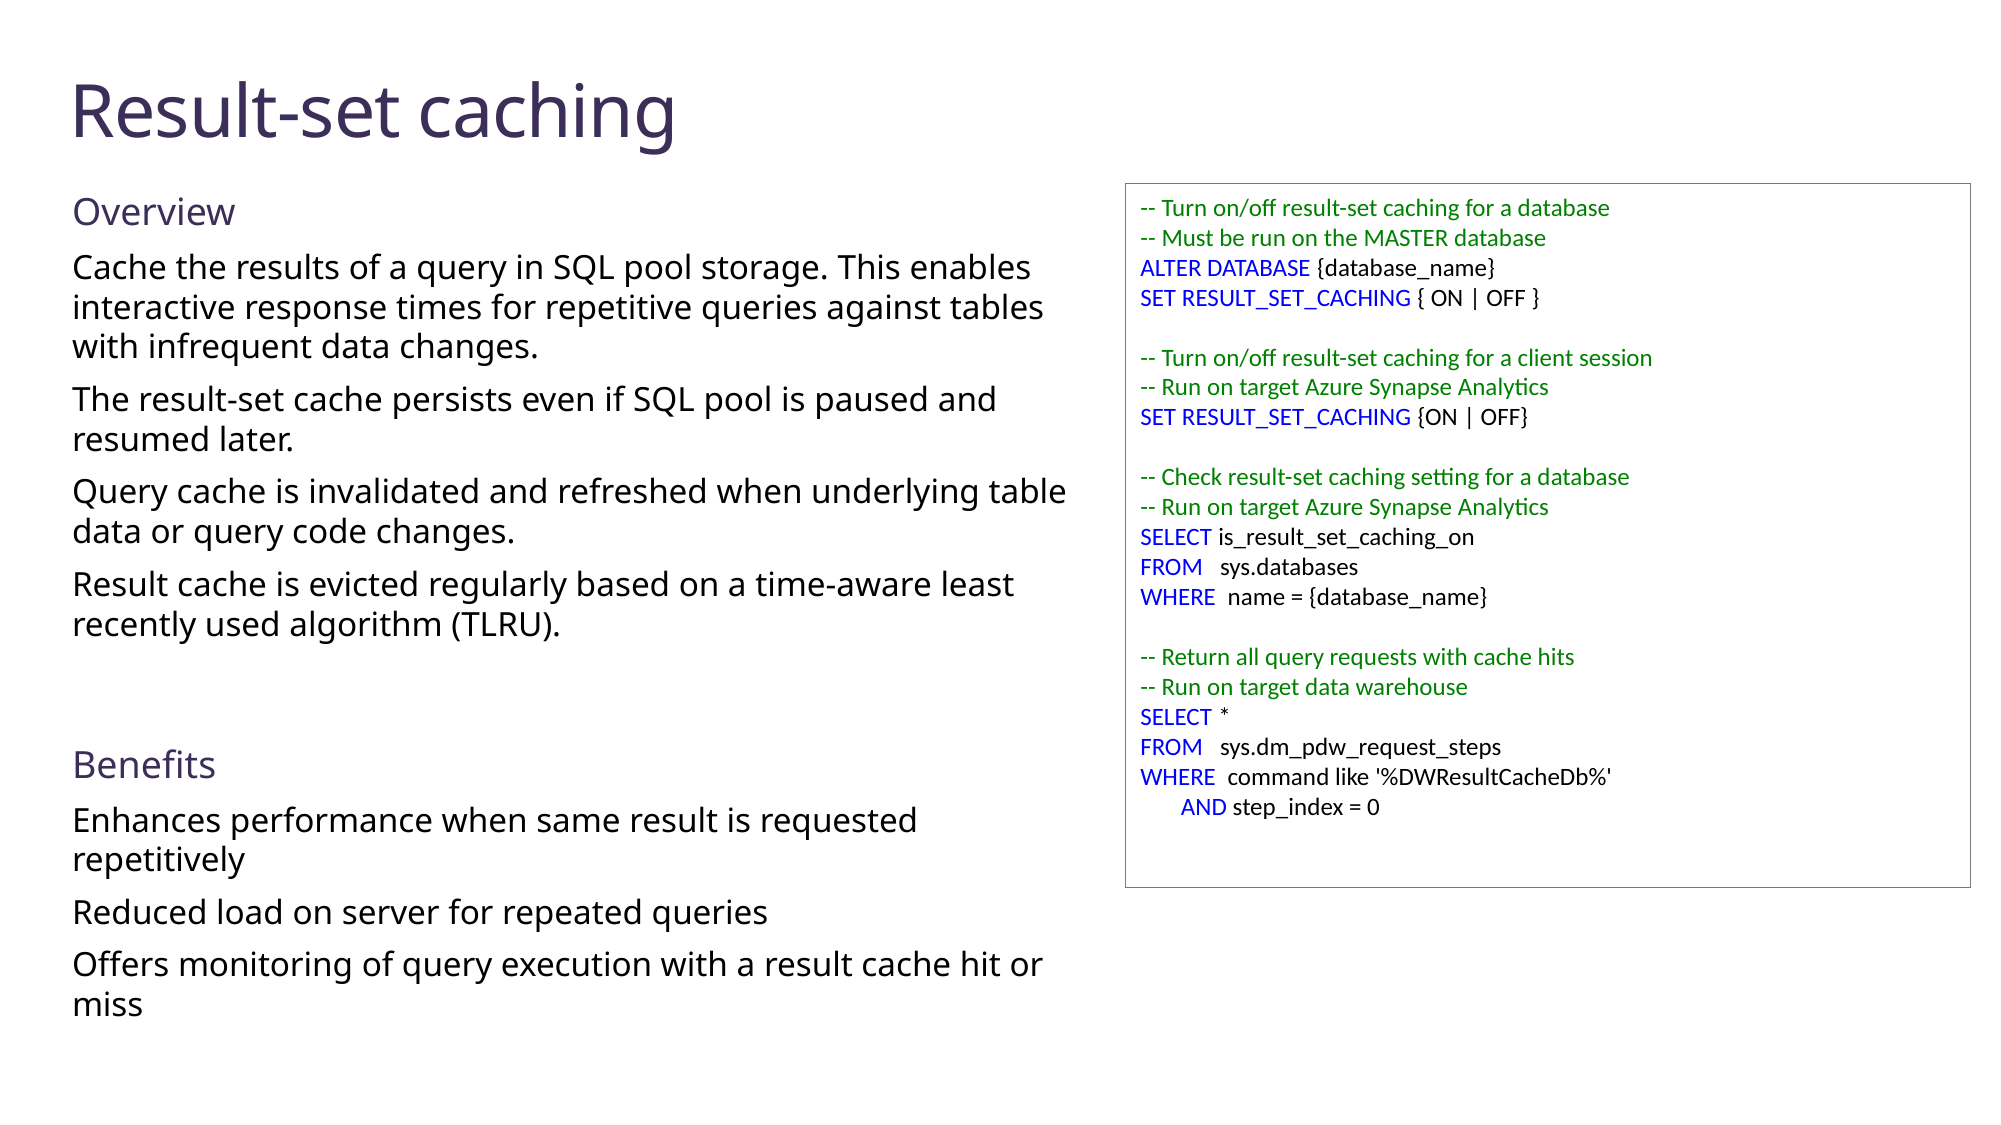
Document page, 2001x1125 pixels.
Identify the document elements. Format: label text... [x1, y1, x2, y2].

text_box -- Turn on/off result-set caching for a database -- Must be run on the MASTER database ALTER DATABASE {database_name} SET RESULT_SET_CACHING { ON | OFF } -- Turn on/off result-set caching for a client session -- Run on target Azure Synapse Analytics SET RESULT_SET_CACHING {ON | OFF} -- Check result-set caching setting for a database -- Run on target Azure Synapse Analytics SELECT is_result_set_caching_on FROM sys.databases WHERE name = {database_name} -- Return all query requests with cache hits -- Run on target data warehouse SELECT * FROM sys.dm_pdw_request_steps WHERE command like '%DWResultCacheDb%' AND step_index = 0 [1125, 183, 1971, 888]
list Overview Cache the results of a query in SQL pool storage. This enables interactive response times for repetitive queries against tables with infrequent data changes. The result-set cache persists even if SQL pool is paused and resumed later. Query cache is invalidated and refreshed when underlying table data or query code changes. Result cache is evicted regularly based on a time-aware least recently used algorithm (TLRU). Benefits Enhances performance when same result is requested repetitively Reduced load on server for repeated queries Offers monitoring of query execution with a result cache hit or miss [72, 183, 1079, 1015]
title Result-set caching [69, 36, 1930, 158]
